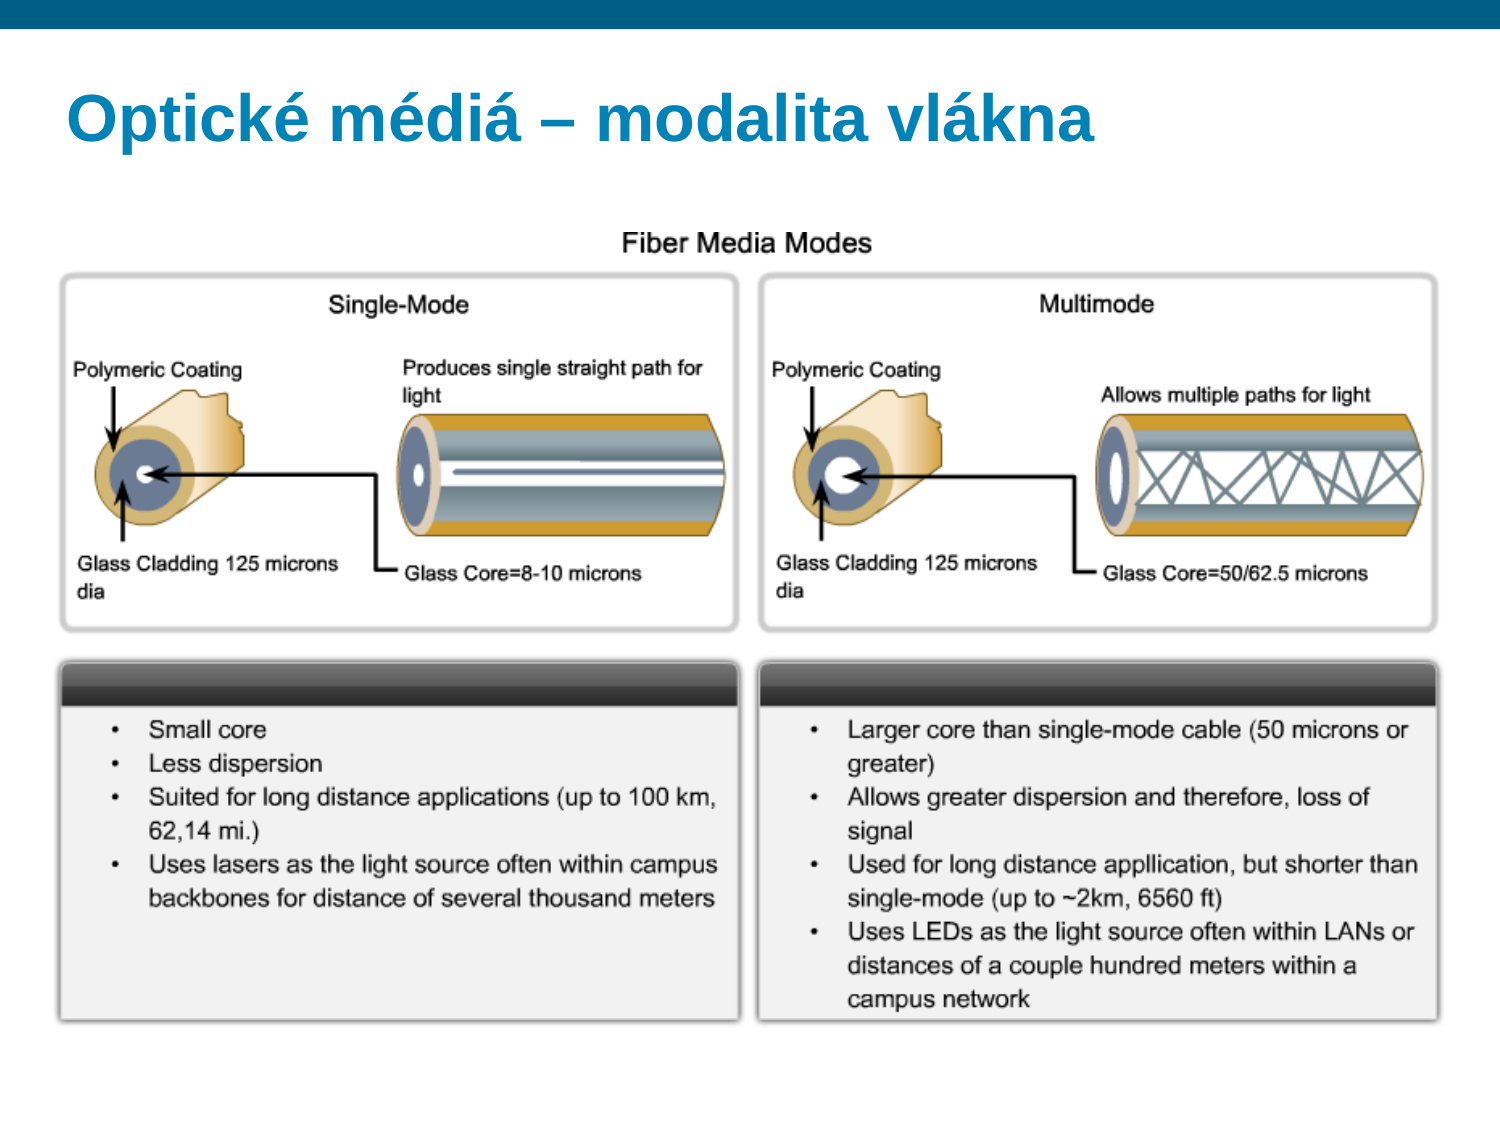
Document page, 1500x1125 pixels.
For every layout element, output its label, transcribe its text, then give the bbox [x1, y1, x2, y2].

title Optické médiá – modalita vlákna [53, 50, 1447, 163]
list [52, 232, 1448, 1031]
